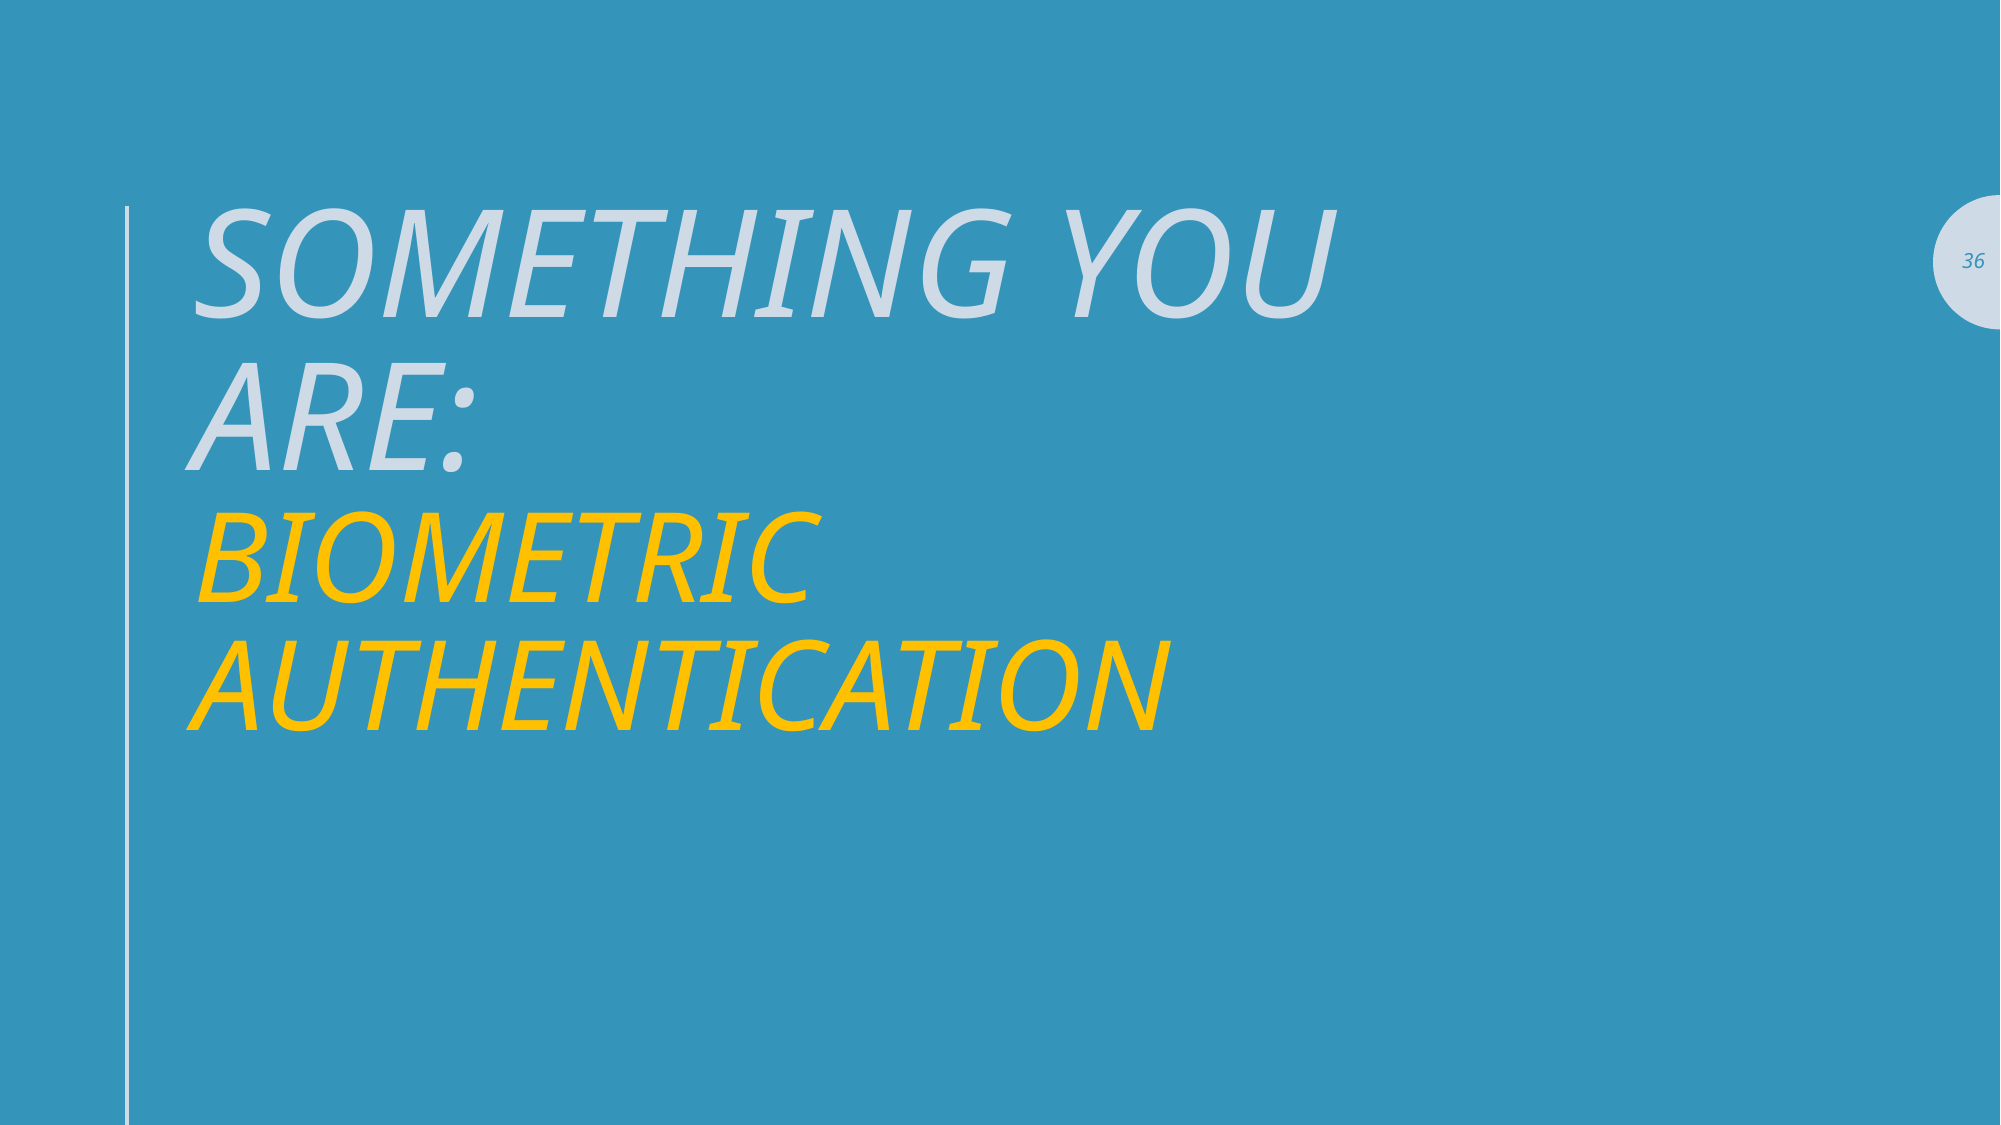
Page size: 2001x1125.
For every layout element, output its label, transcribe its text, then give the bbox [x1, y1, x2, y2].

slide_number 36 [1933, 232, 2000, 293]
title Something you are: biometric authentication [178, 187, 1476, 888]
